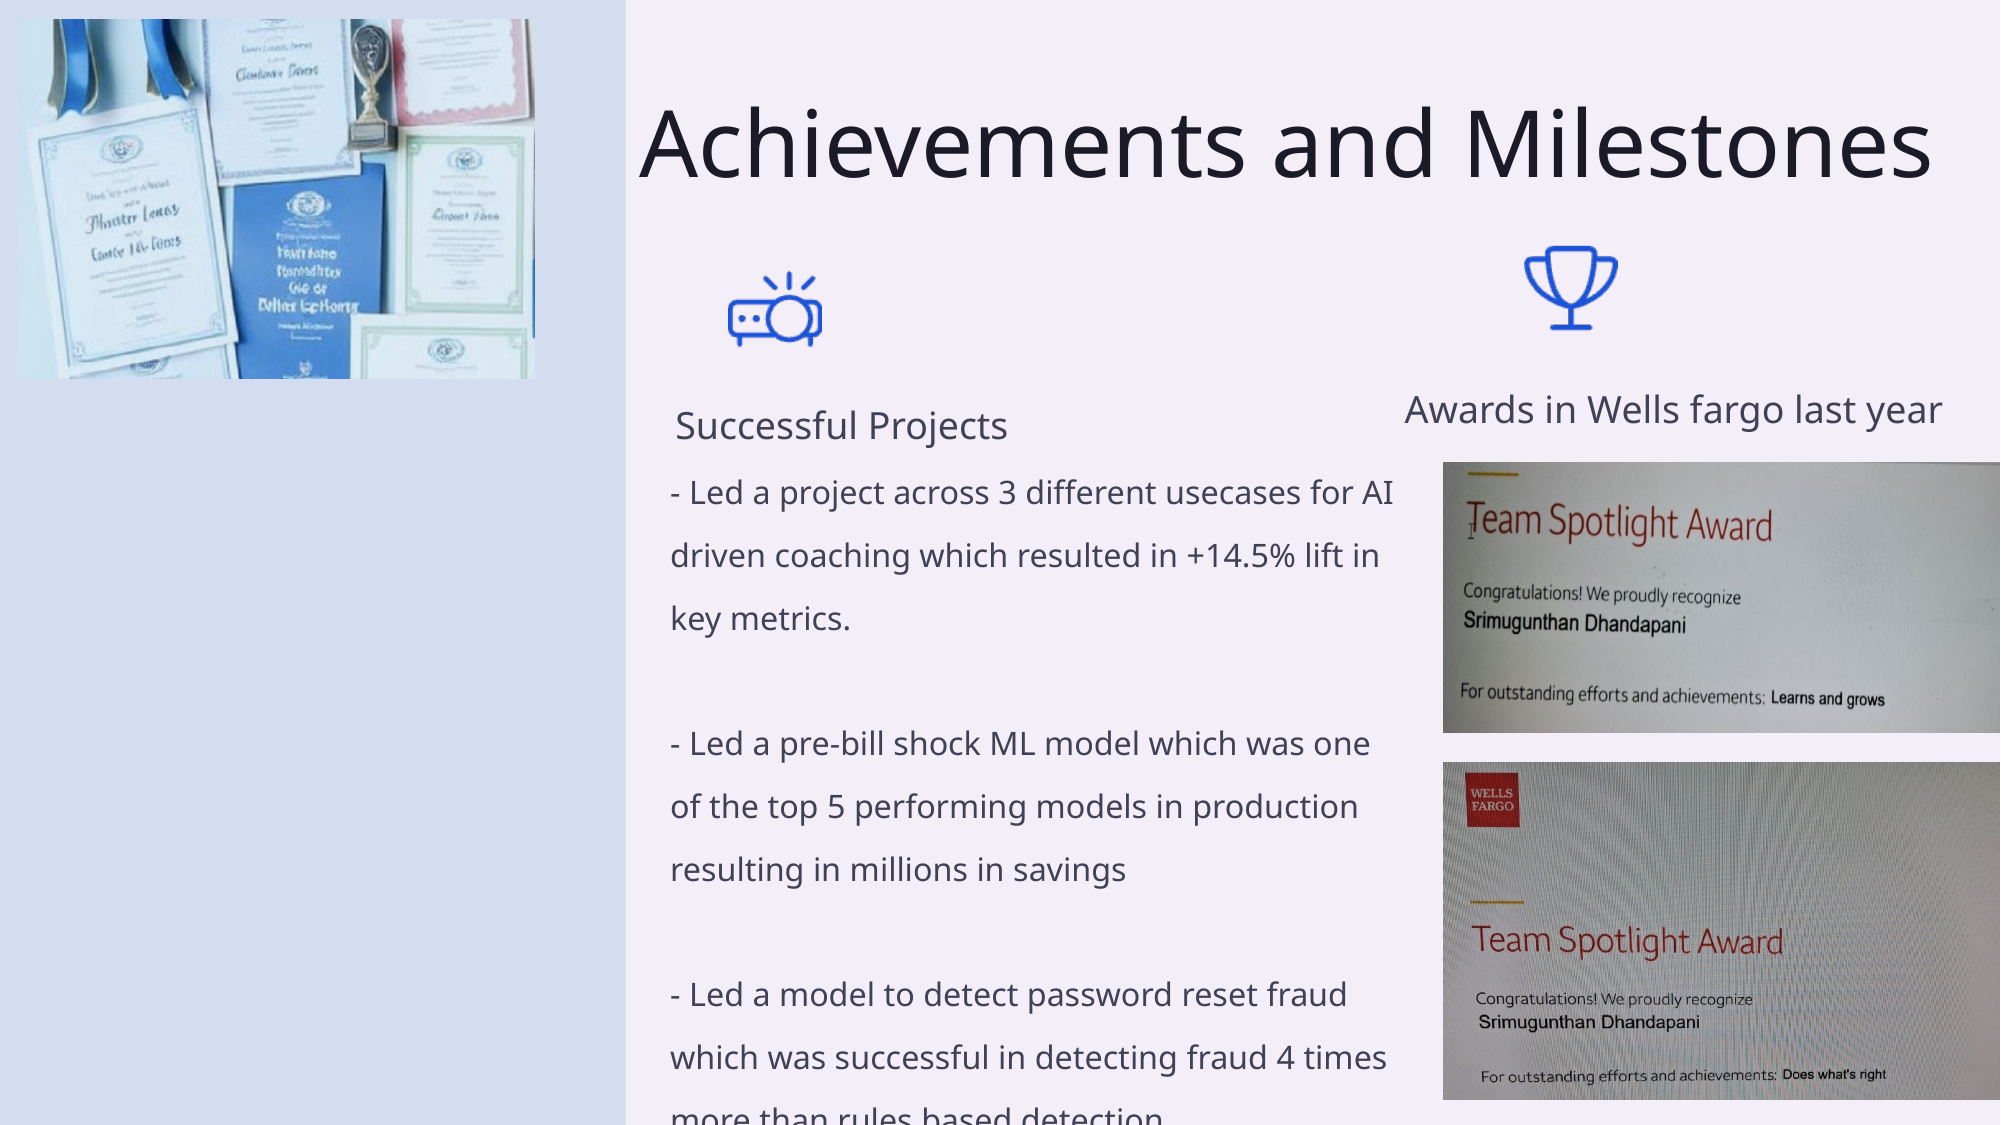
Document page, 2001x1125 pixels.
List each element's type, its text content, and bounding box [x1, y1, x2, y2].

text_box [0, 0, 626, 1125]
text_box Achievements and Milestones [639, 58, 2000, 175]
picture [728, 262, 822, 356]
text_box Awards in Wells fargo last year [1404, 374, 2000, 433]
text_box - Led a project across 3 different usecases for AI driven coaching which resulted in +14.5% lift in key metrics. - Led a pre-bill shock ML model which was one of the top 5 performing models in production resulting in millions in savings - Led a model to detect password reset fraud which was successful in detecting fraud 4 times more than rules based detection. [670, 448, 1400, 1125]
picture [1443, 761, 2000, 1100]
text_box Successful Projects [675, 390, 1141, 448]
picture [19, 19, 535, 379]
picture [1443, 462, 2000, 733]
picture [1524, 241, 1618, 335]
